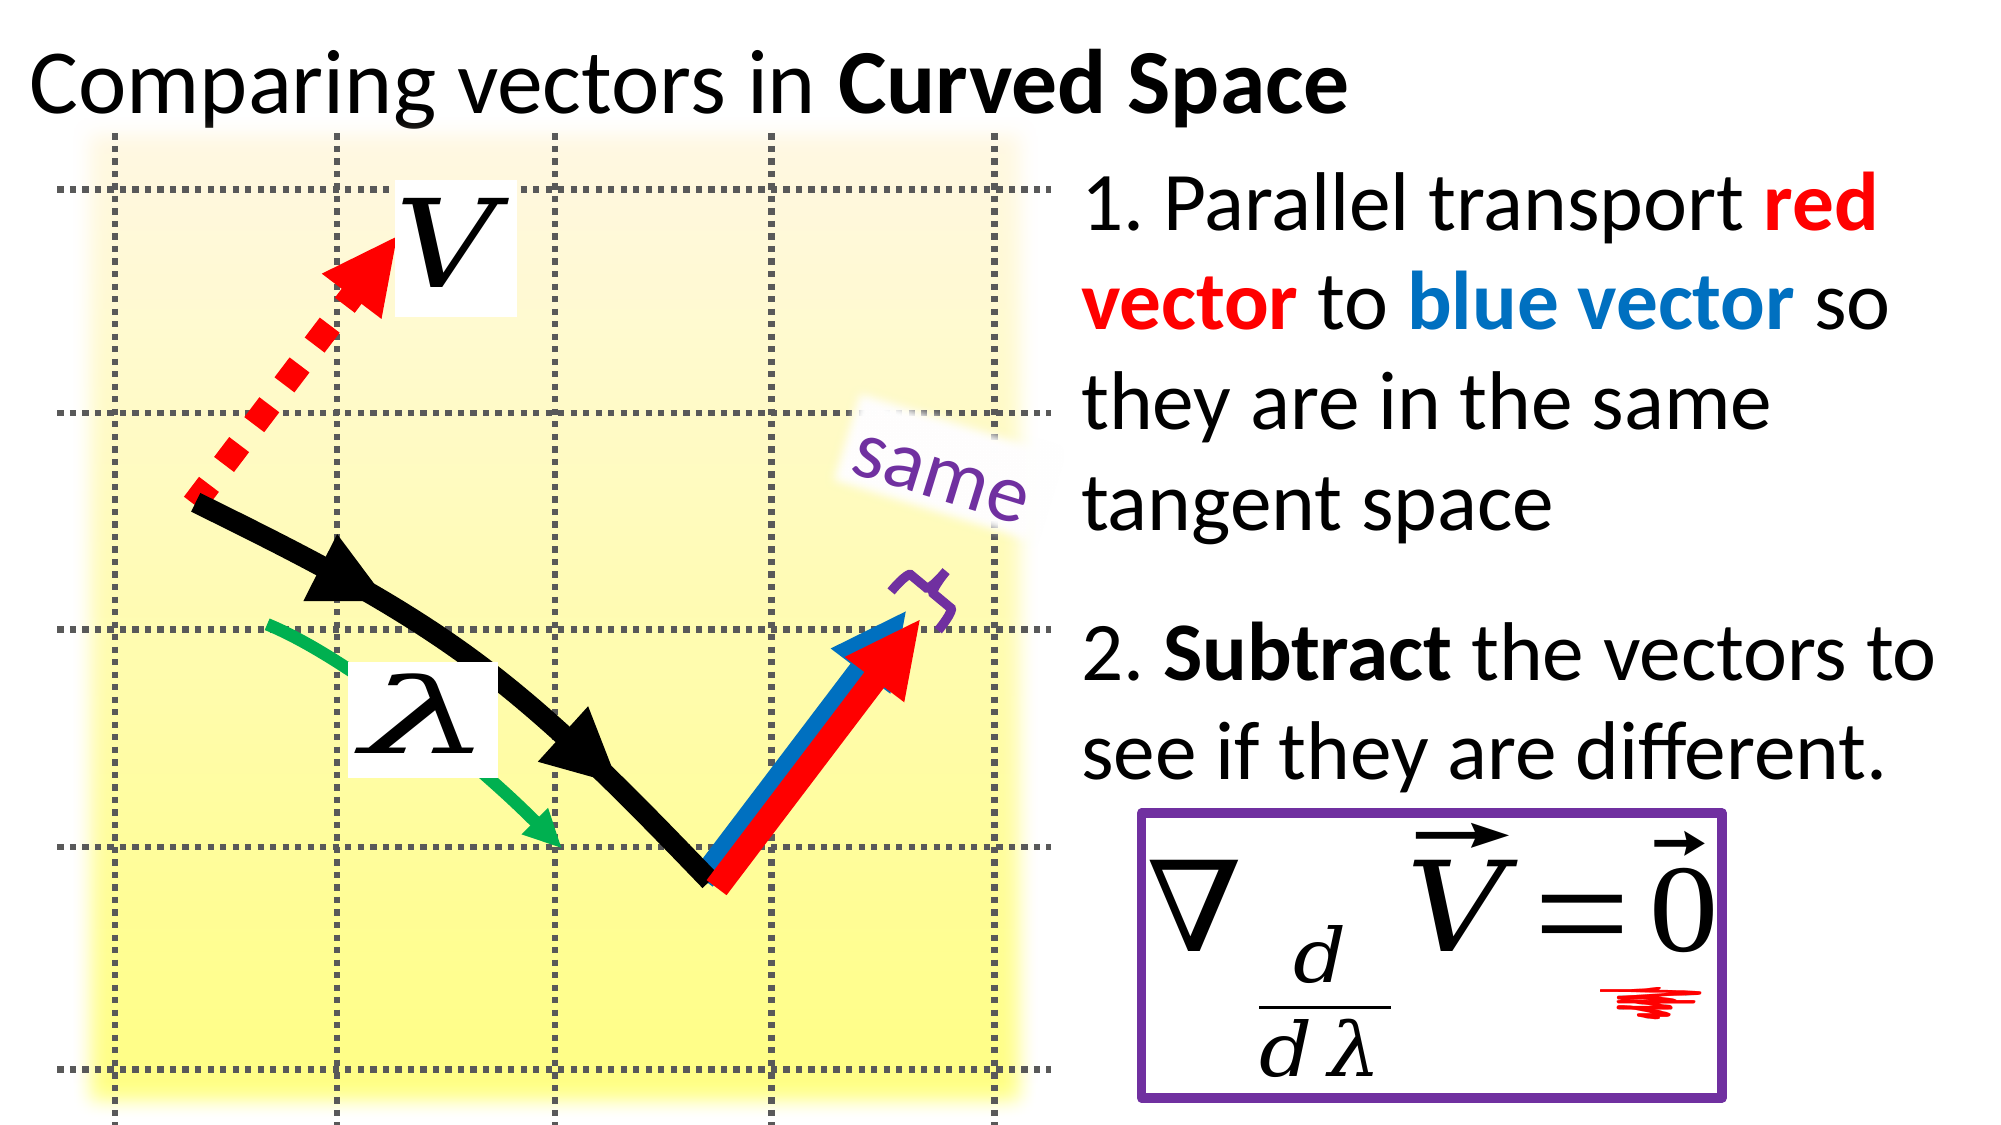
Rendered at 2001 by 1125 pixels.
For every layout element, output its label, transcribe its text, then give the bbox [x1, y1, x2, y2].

text_box Comparing vectors in Curved Space [14, 14, 1418, 140]
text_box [57, 115, 1051, 1125]
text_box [716, 619, 920, 888]
picture [1600, 987, 1711, 1027]
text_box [195, 502, 710, 698]
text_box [830, 409, 1059, 617]
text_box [160, 698, 768, 896]
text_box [193, 236, 397, 505]
text_box 1. Parallel transport red vector to blue vector so they are in the same tangent space 2. Subtract the vectors to see if they are different. [1066, 139, 1989, 804]
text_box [710, 611, 906, 698]
